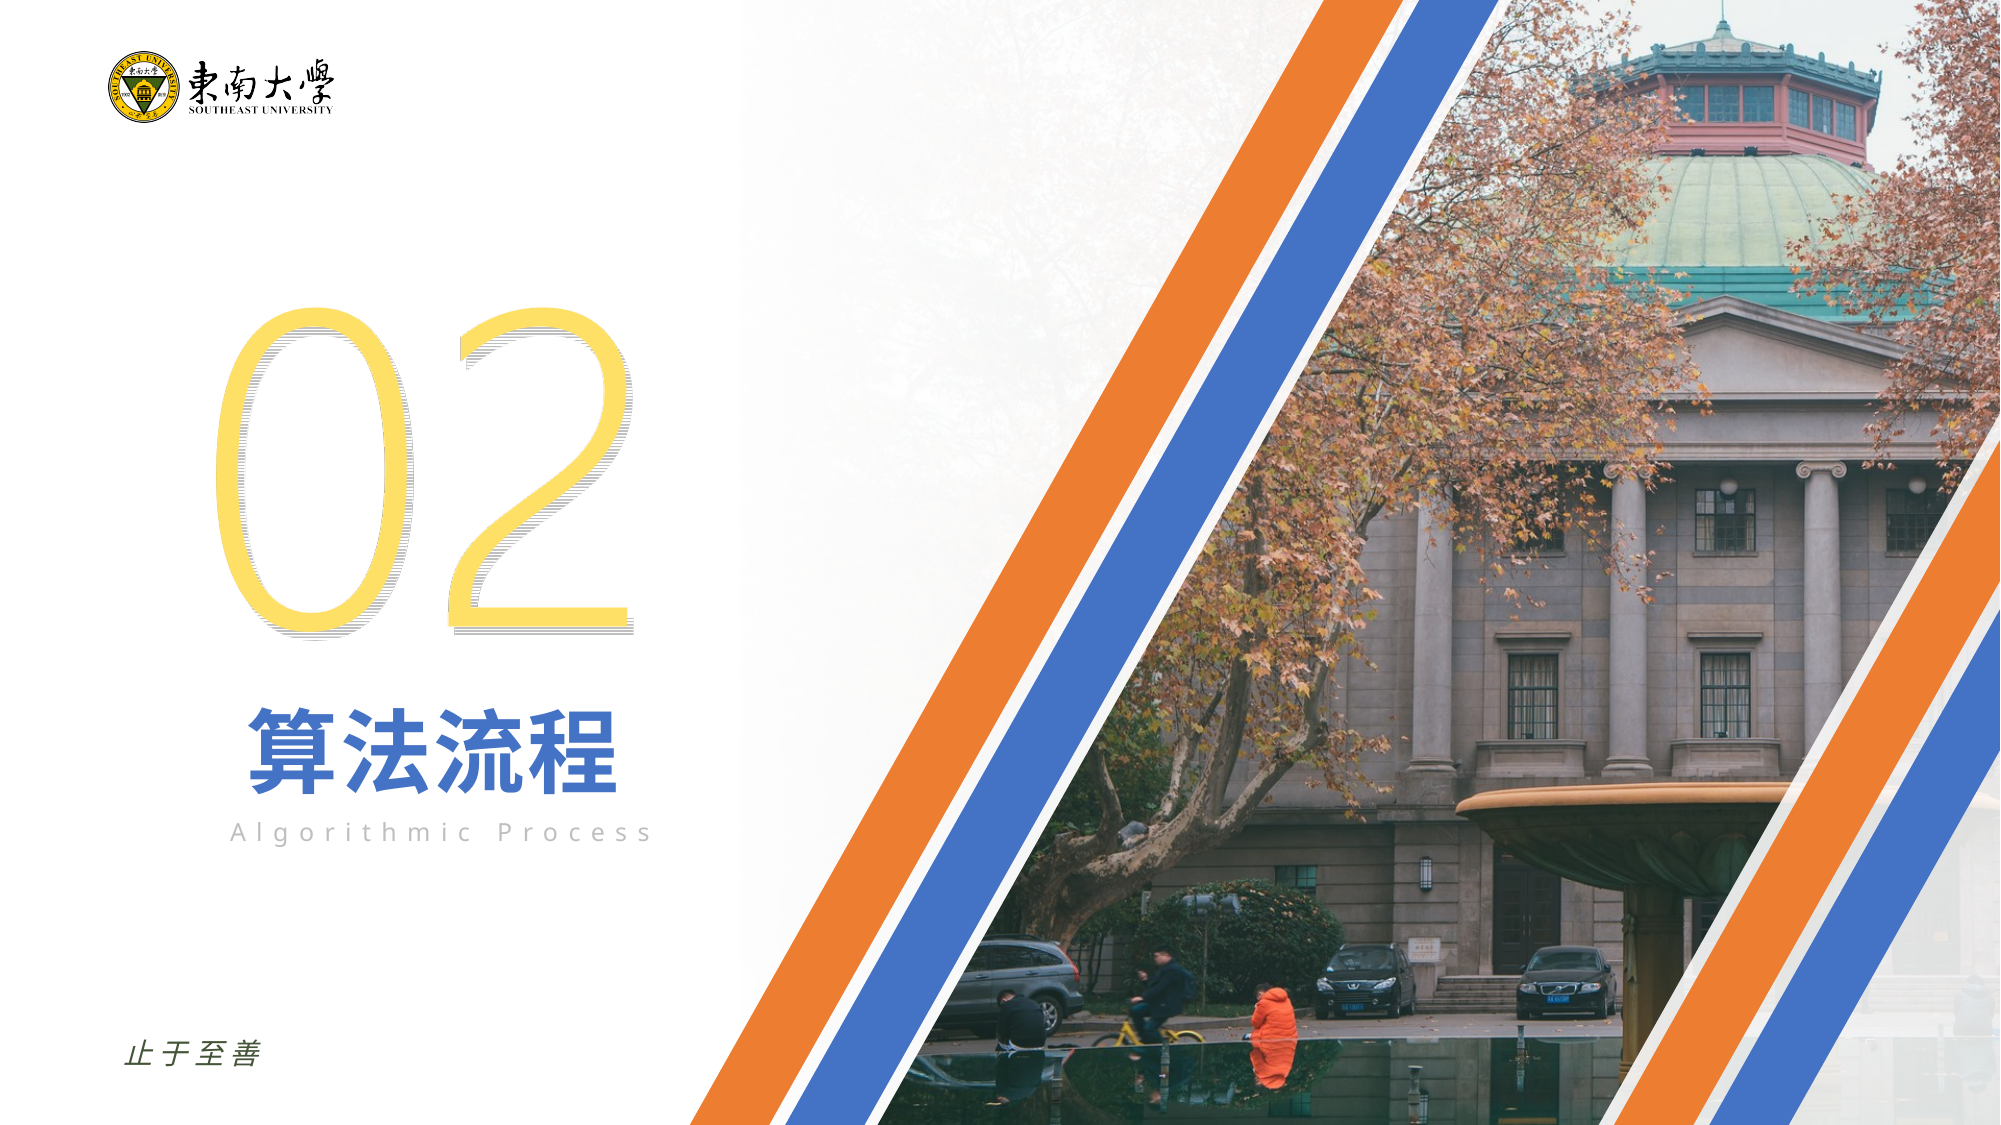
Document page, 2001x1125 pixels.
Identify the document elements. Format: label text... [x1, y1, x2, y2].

picture [108, 51, 334, 123]
list Algorithmic Process [0, 796, 881, 867]
picture [182, 220, 672, 747]
slide_number 止于至善 [108, 1022, 657, 1083]
picture [877, 0, 2000, 1125]
list 算法流程 [0, 687, 881, 796]
